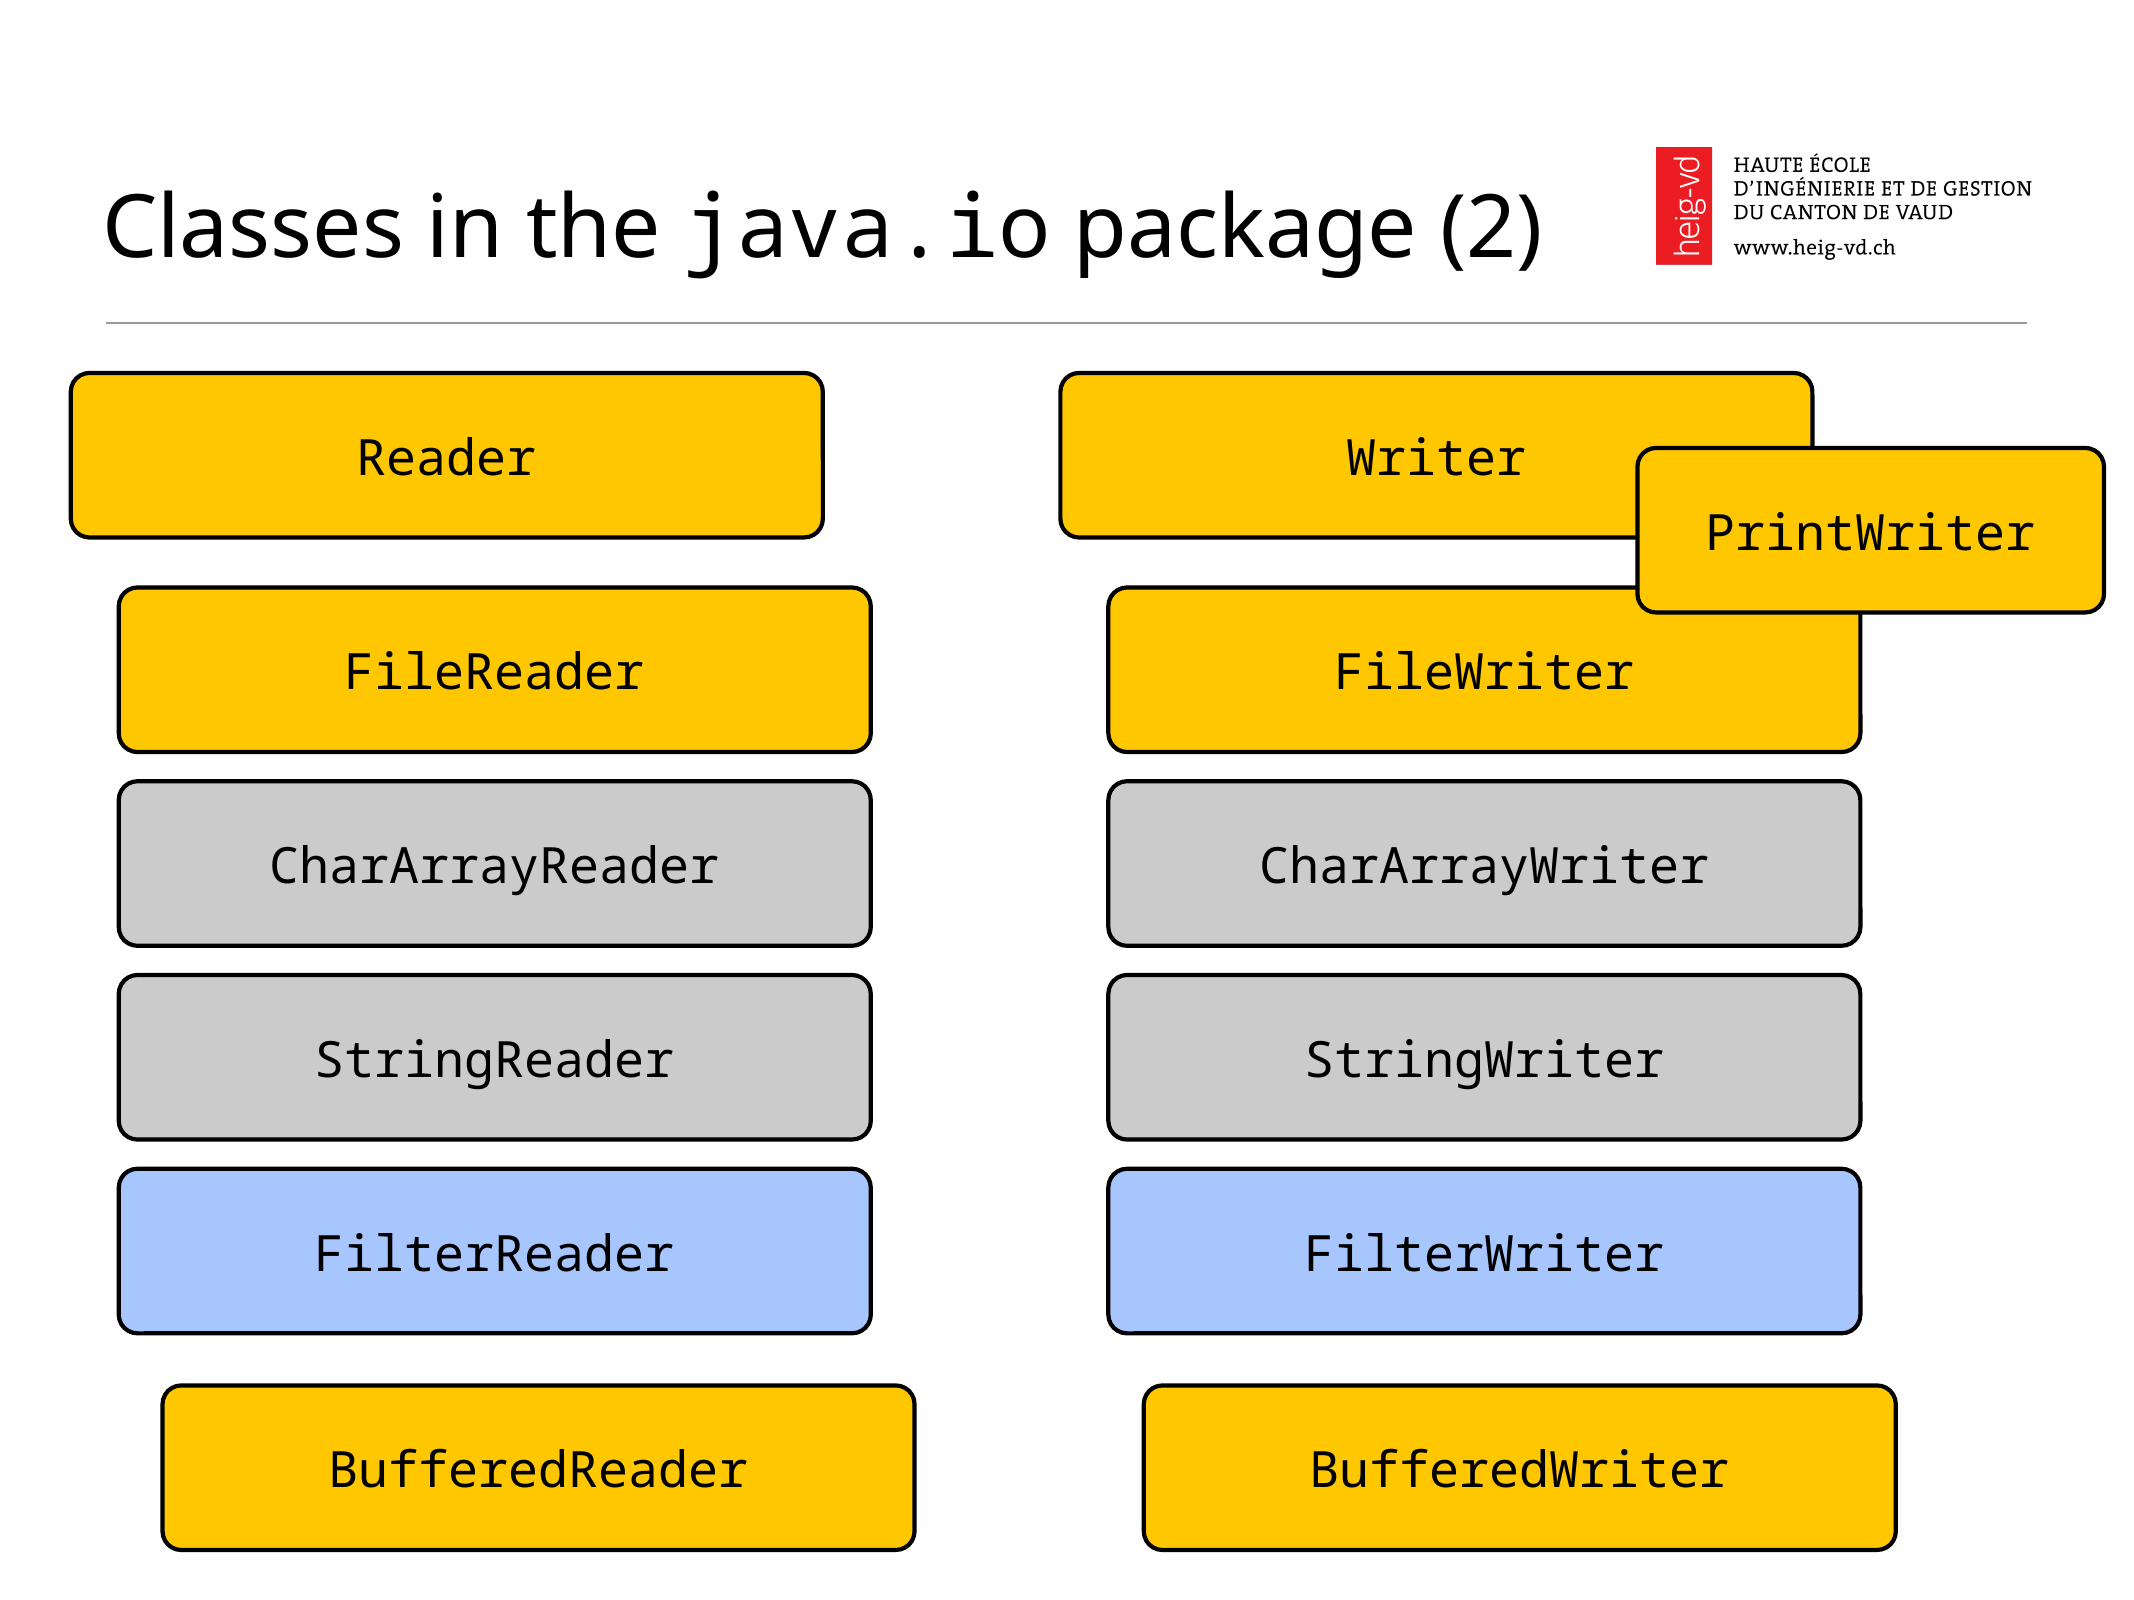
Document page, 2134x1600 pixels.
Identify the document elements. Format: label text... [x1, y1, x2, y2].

text_box StringWriter [1108, 975, 1861, 1140]
text_box CharArrayWriter [1108, 781, 1861, 946]
text_box CharArrayReader [118, 781, 871, 946]
text_box BufferedWriter [1143, 1385, 1896, 1551]
text_box PrintWriter [1637, 447, 2105, 613]
text_box FileWriter [1108, 587, 1861, 753]
text_box FilterWriter [1108, 1168, 1861, 1334]
text_box BufferedReader [162, 1385, 915, 1551]
text_box Reader [70, 372, 823, 538]
text_box StringReader [118, 975, 871, 1140]
title Classes in the java.io package (2) [93, 53, 2041, 284]
text_box FilterReader [118, 1168, 871, 1334]
text_box FileReader [118, 587, 871, 753]
text_box Writer [1060, 372, 1813, 538]
